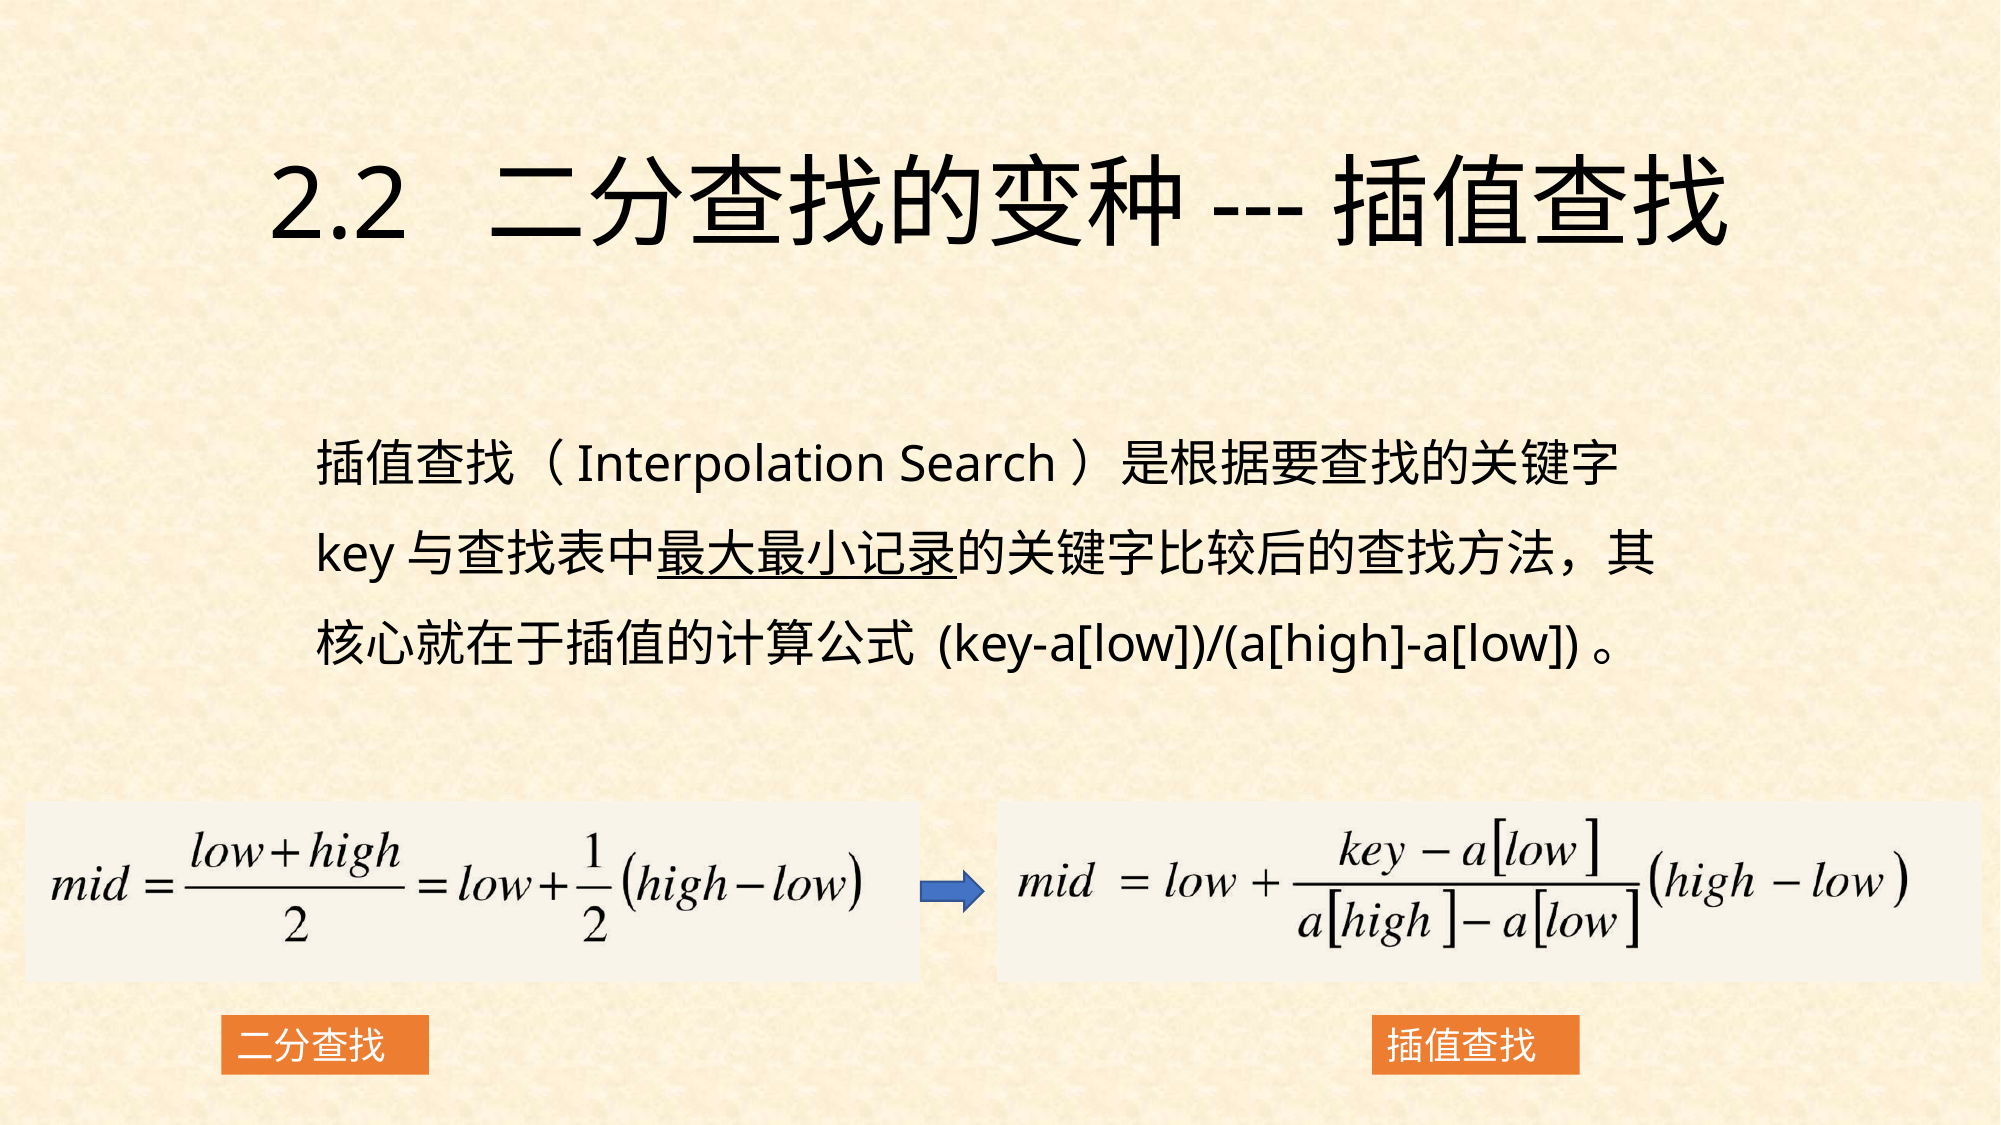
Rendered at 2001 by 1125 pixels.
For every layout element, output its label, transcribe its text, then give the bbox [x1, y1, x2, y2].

text_box 插值查找 [1372, 1015, 1580, 1075]
text_box [920, 869, 985, 913]
text_box 插值查找（Interpolation Search）是根据要查找的关键字key与查找表中最大最小记录的关键字比较后的查找方法，其核心就在于插值的计算公式 (key-a[low])/(a[high]-a[low])。 [300, 394, 1700, 680]
picture [0, 0, 2001, 1125]
text_box 二分查找 [221, 1015, 429, 1075]
text_box 2.2 二分查找的变种---插值查找 [221, 131, 1779, 266]
